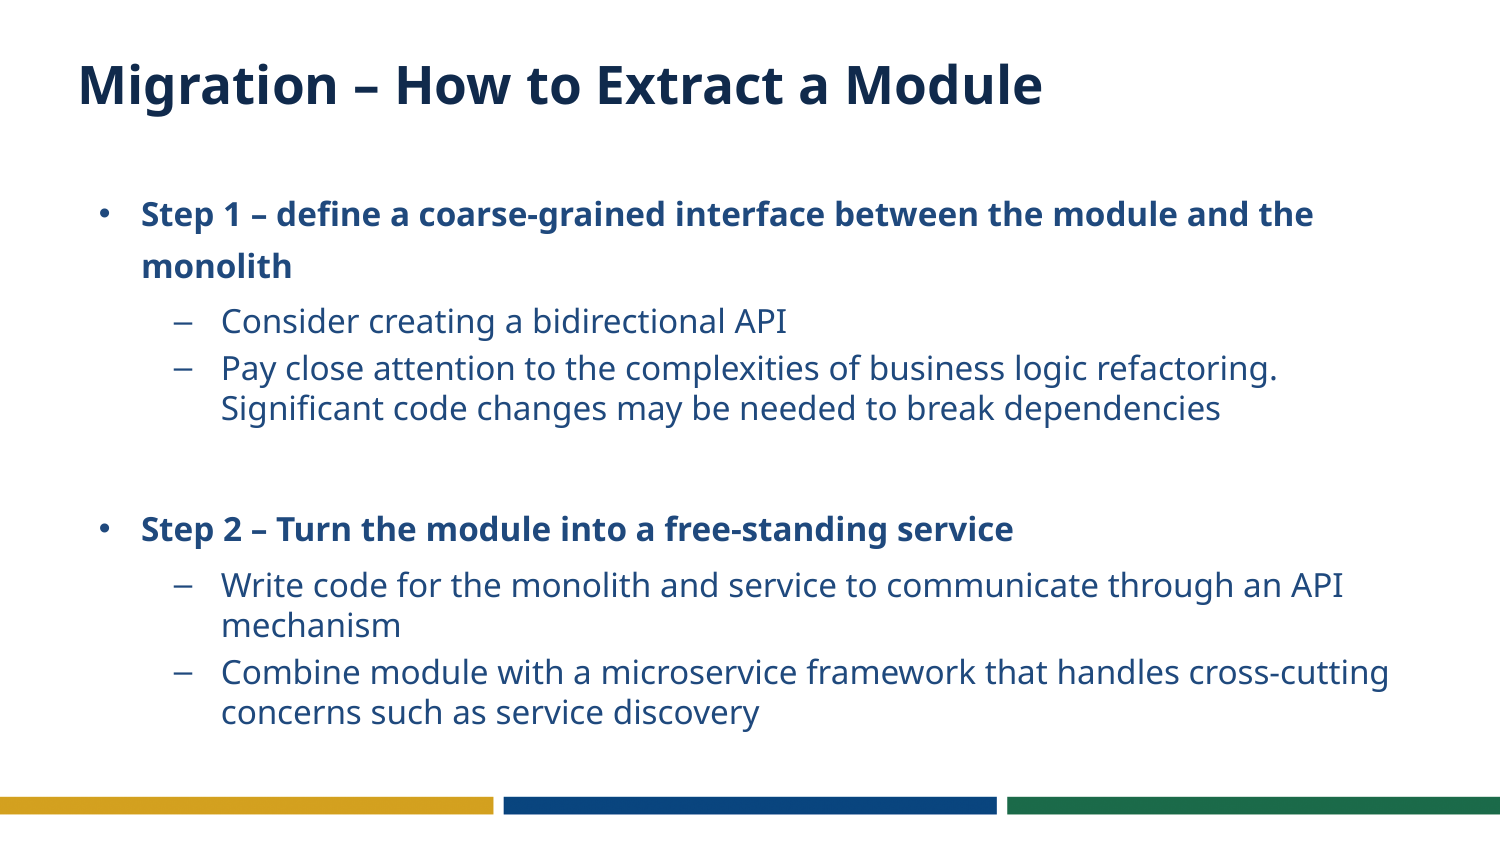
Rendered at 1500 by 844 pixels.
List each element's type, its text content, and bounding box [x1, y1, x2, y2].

picture [0, 785, 1500, 822]
list Step 1 – define a coarse-grained interface between the module and the monolith Consider creating a bidirectional API Pay close attention to the complexities of business logic refactoring. Significant code changes may be needed to break dependencies Step 2 – Turn the module into a free-standing service Write code for the monolith and service to communicate through an API mechanism Combine module with a microservice framework that handles cross‑cutting concerns such as service discovery [84, 173, 1417, 713]
title Migration – How to Extract a Module [62, 44, 1433, 109]
